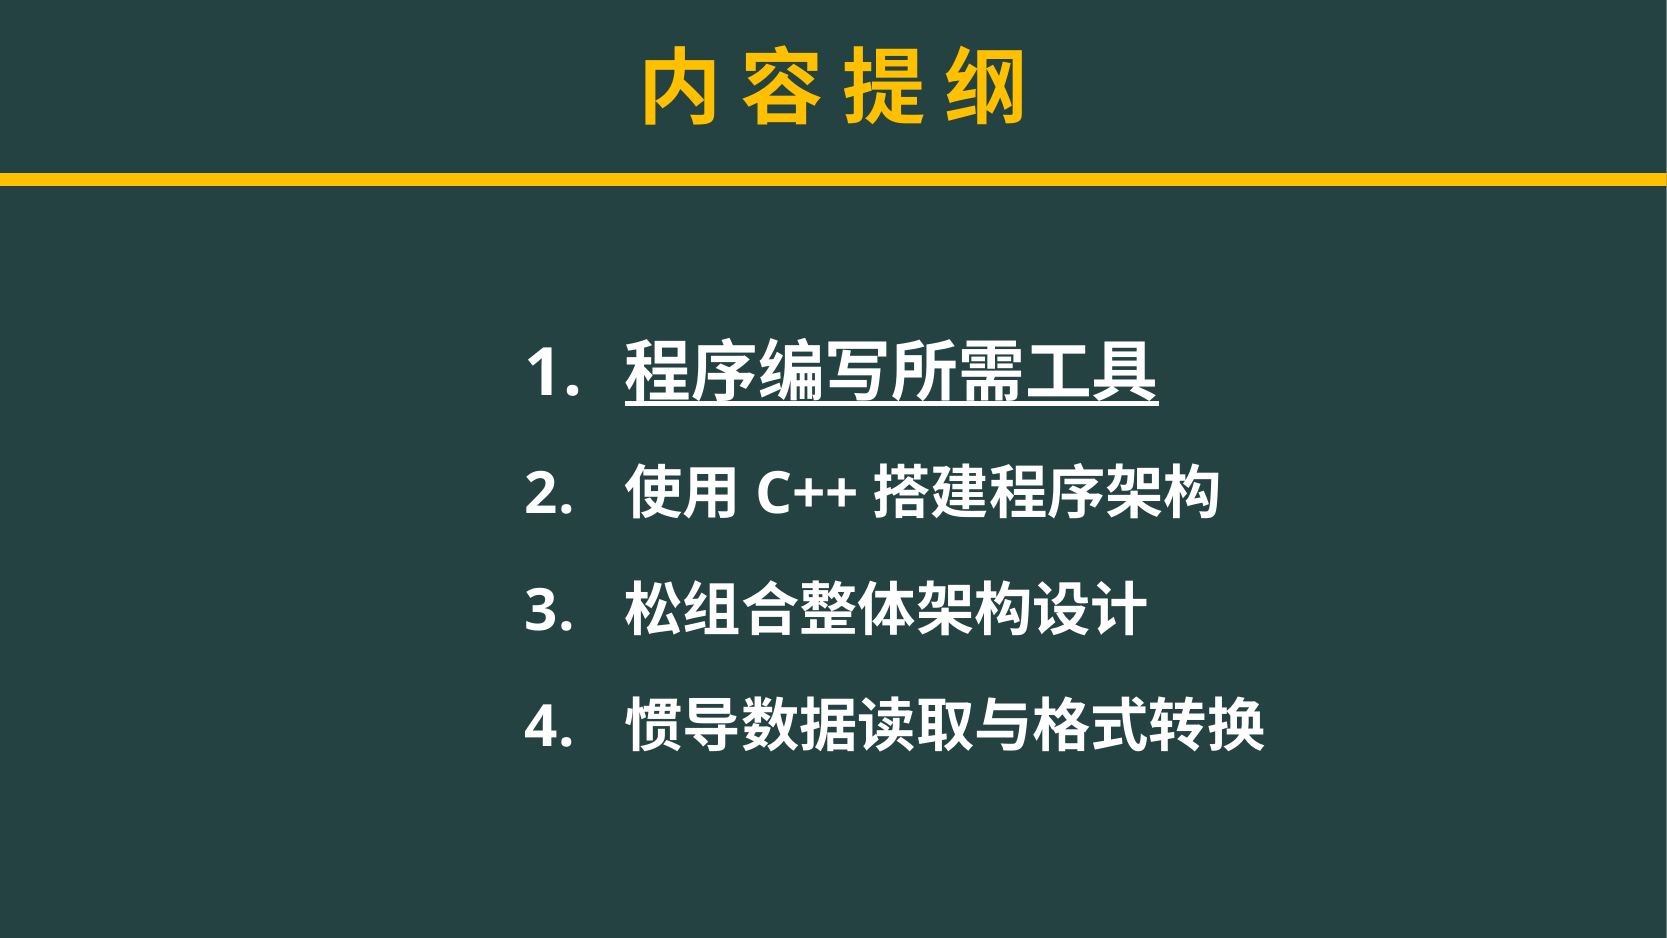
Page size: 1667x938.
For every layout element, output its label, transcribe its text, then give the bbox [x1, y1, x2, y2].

list 程序编写所需工具 使用C++搭建程序架构 松组合整体架构设计 惯导数据读取与格式转换 [509, 281, 1437, 842]
